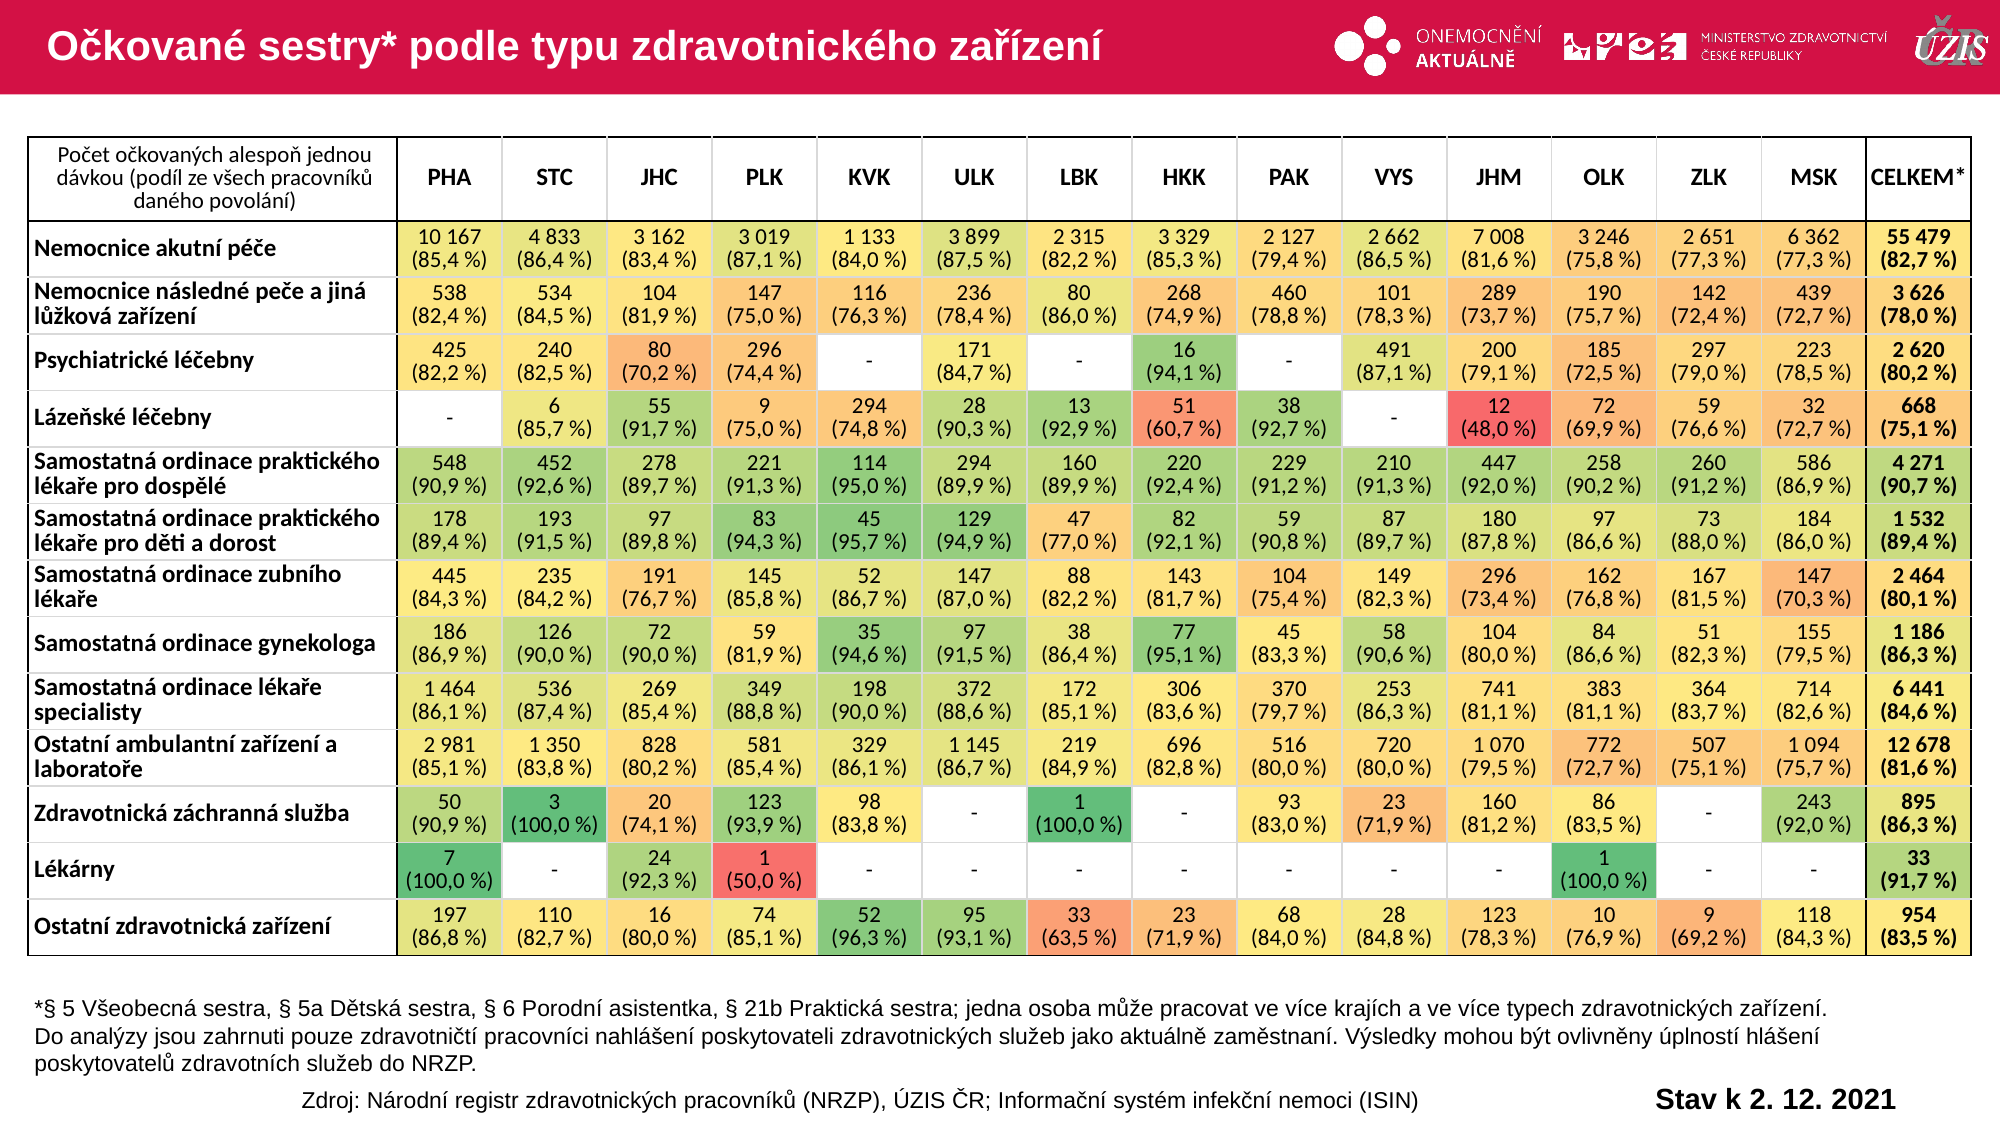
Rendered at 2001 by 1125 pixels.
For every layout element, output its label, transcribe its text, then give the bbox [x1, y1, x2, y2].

table_cell 35 (94,6 %) [818, 617, 921, 672]
table_cell 2 662 (86,5 %) [1343, 222, 1446, 276]
table_cell 2 127 (79,4 %) [1238, 222, 1341, 276]
table_cell 2 620 (80,2 %) [1867, 335, 1970, 390]
table_cell 9 (69,2 %) [1657, 900, 1761, 955]
table_cell - [818, 843, 921, 898]
table_cell 2 464 (80,1 %) [1867, 561, 1970, 616]
table_cell 221 (91,3 %) [713, 448, 816, 503]
table_cell 20 (74,1 %) [608, 787, 711, 842]
table_cell 197 (86,8 %) [398, 900, 501, 955]
table_cell 3 162 (83,4 %) [608, 222, 711, 276]
table_cell 68 (84,0 %) [1238, 900, 1341, 955]
table_cell 491 (87,1 %) [1343, 335, 1446, 390]
table_header OLK [1552, 138, 1656, 220]
table_cell 895 (86,3 %) [1867, 787, 1970, 842]
table_cell 58 (90,6 %) [1343, 617, 1446, 672]
table_cell 1 094 (75,7 %) [1762, 730, 1865, 785]
table_cell - [1238, 335, 1341, 390]
table_cell Lázeňské léčebny [29, 391, 396, 446]
table_cell 45 (95,7 %) [818, 504, 921, 559]
table_cell 52 (86,7 %) [818, 561, 921, 616]
table_cell 3 329 (85,3 %) [1133, 222, 1236, 276]
table_cell 80 (70,2 %) [608, 335, 711, 390]
table_cell 33 (91,7 %) [1867, 843, 1970, 898]
table_cell 73 (88,0 %) [1657, 504, 1761, 559]
table_cell Psychiatrické léčebny [29, 335, 396, 390]
table_cell 104 (80,0 %) [1448, 617, 1551, 672]
table_cell 229 (91,2 %) [1238, 448, 1341, 503]
table_cell 55 (91,7 %) [608, 391, 711, 446]
table_cell 167 (81,5 %) [1657, 561, 1761, 616]
table_cell Lékárny [29, 843, 396, 898]
table_cell 59 (76,6 %) [1657, 391, 1761, 446]
table_cell 4 271 (90,7 %) [1867, 448, 1970, 503]
table_cell 364 (83,7 %) [1657, 674, 1761, 729]
table_cell 445 (84,3 %) [398, 561, 501, 616]
table_cell 32 (72,7 %) [1762, 391, 1865, 446]
table_cell Nemocnice akutní péče [29, 222, 396, 276]
table_cell 306 (83,6 %) [1133, 674, 1236, 729]
table_cell Samostatná ordinace praktického lékaře pro dospělé [29, 448, 396, 503]
table_cell 180 (87,8 %) [1448, 504, 1551, 559]
table_cell 349 (88,8 %) [713, 674, 816, 729]
table_cell 123 (78,3 %) [1448, 900, 1551, 955]
table_cell 149 (82,3 %) [1343, 561, 1446, 616]
table_cell 2 315 (82,2 %) [1028, 222, 1131, 276]
table_cell 536 (87,4 %) [503, 674, 606, 729]
table_cell 460 (78,8 %) [1238, 278, 1341, 333]
table_cell - [1343, 391, 1446, 446]
table_cell 186 (86,9 %) [398, 617, 501, 672]
table_header Počet očkovaných alespoň jednou dávkou (podíl ze všech pracovníků daného povolání) [29, 138, 396, 220]
table_cell 193 (91,5 %) [503, 504, 606, 559]
table_cell 114 (95,0 %) [818, 448, 921, 503]
table_cell 52 (96,3 %) [818, 900, 921, 955]
table_cell 3 019 (87,1 %) [713, 222, 816, 276]
table_cell 236 (78,4 %) [923, 278, 1026, 333]
table_cell 1 (100,0 %) [1028, 787, 1131, 842]
table_cell Ostatní ambulantní zařízení a laboratoře [29, 730, 396, 785]
table_cell 210 (91,3 %) [1343, 448, 1446, 503]
table_cell - [923, 843, 1026, 898]
table_header PAK [1238, 138, 1341, 220]
table_cell 507 (75,1 %) [1657, 730, 1761, 785]
table_cell 98 (83,8 %) [818, 787, 921, 842]
table_header JHM [1448, 138, 1551, 220]
table_cell 118 (84,3 %) [1762, 900, 1865, 955]
table_cell - [1762, 843, 1865, 898]
table_cell 3 899 (87,5 %) [923, 222, 1026, 276]
table_cell Samostatná ordinace zubního lékaře [29, 561, 396, 616]
table_cell 200 (79,1 %) [1448, 335, 1551, 390]
table_header LBK [1028, 138, 1131, 220]
table_cell 147 (87,0 %) [923, 561, 1026, 616]
table_cell 86 (83,5 %) [1552, 787, 1656, 842]
table_cell 439 (72,7 %) [1762, 278, 1865, 333]
table_cell 1 532 (89,4 %) [1867, 504, 1970, 559]
table_cell 1 (50,0 %) [713, 843, 816, 898]
table_cell - [1133, 787, 1236, 842]
table_cell 171 (84,7 %) [923, 335, 1026, 390]
table_cell 235 (84,2 %) [503, 561, 606, 616]
table_cell 13 (92,9 %) [1028, 391, 1131, 446]
table_cell - [818, 335, 921, 390]
table_cell 184 (86,0 %) [1762, 504, 1865, 559]
table_cell 55 479 (82,7 %) [1867, 222, 1970, 276]
table_header HKK [1133, 138, 1236, 220]
table_cell 452 (92,6 %) [503, 448, 606, 503]
text_box *§ 5 Všeobecná sestra, § 5a Dětská sestra, § 6 Porodní asistentka, § 21b Praktická sestra; jedna osoba může pracovat ve více krajích a ve více typech zdravotnických zařízení. Do analýzy jsou zahrnuti pouze zdravotničtí pracovníci nahlášení poskytovateli zdravotnických služeb jako aktuálně zaměstnaní. Výsledky mohou být ovlivněny úplností hlášení poskytovatelů zdravotních služeb do NRZP. [19, 986, 1981, 1084]
picture [1915, 15, 1989, 66]
table_cell - [1657, 787, 1761, 842]
table_cell 143 (81,7 %) [1133, 561, 1236, 616]
table_cell 7 (100,0 %) [398, 843, 501, 898]
table_cell 9 (75,0 %) [713, 391, 816, 446]
table_cell 84 (86,6 %) [1552, 617, 1656, 672]
table_cell 191 (76,7 %) [608, 561, 711, 616]
table_header CELKEM* [1867, 138, 1970, 220]
table_cell 93 (83,0 %) [1238, 787, 1341, 842]
table_cell 190 (75,7 %) [1552, 278, 1656, 333]
table_cell 447 (92,0 %) [1448, 448, 1551, 503]
table_cell 1 070 (79,5 %) [1448, 730, 1551, 785]
table_cell 586 (86,9 %) [1762, 448, 1865, 503]
table_cell 155 (79,5 %) [1762, 617, 1865, 672]
table_cell 2 651 (77,3 %) [1657, 222, 1761, 276]
text_box Zdroj: Národní registr zdravotnických pracovníků (NRZP), ÚZIS ČR; Informační systém infekční nemoci (ISIN) [28, 1078, 1640, 1121]
table_cell 240 (82,5 %) [503, 335, 606, 390]
table_cell 1 350 (83,8 %) [503, 730, 606, 785]
table_cell 294 (74,8 %) [818, 391, 921, 446]
table_cell 383 (81,1 %) [1552, 674, 1656, 729]
table_header MSK [1762, 138, 1865, 220]
table_cell Ostatní zdravotnická zařízení [29, 900, 396, 955]
table_cell 425 (82,2 %) [398, 335, 501, 390]
table_cell 2 981 (85,1 %) [398, 730, 501, 785]
text_box Stav k 2. 12. 2021 [1640, 1072, 1972, 1123]
table_cell 1 (100,0 %) [1552, 843, 1656, 898]
table_cell 548 (90,9 %) [398, 448, 501, 503]
table_cell Nemocnice následné peče a jiná lůžková zařízení [29, 278, 396, 333]
table_cell - [923, 787, 1026, 842]
table_cell - [1343, 843, 1446, 898]
table_cell 668 (75,1 %) [1867, 391, 1970, 446]
table_cell 162 (76,8 %) [1552, 561, 1656, 616]
table_cell 6 441 (84,6 %) [1867, 674, 1970, 729]
table_cell 294 (89,9 %) [923, 448, 1026, 503]
table_cell 97 (91,5 %) [923, 617, 1026, 672]
table_cell 220 (92,4 %) [1133, 448, 1236, 503]
table_cell 172 (85,1 %) [1028, 674, 1131, 729]
table_cell 258 (90,2 %) [1552, 448, 1656, 503]
table_cell 45 (83,3 %) [1238, 617, 1341, 672]
table_cell 129 (94,9 %) [923, 504, 1026, 559]
table_cell 47 (77,0 %) [1028, 504, 1131, 559]
table_cell 147 (70,3 %) [1762, 561, 1865, 616]
table_cell 72 (90,0 %) [608, 617, 711, 672]
table_cell 534 (84,5 %) [503, 278, 606, 333]
table_cell 296 (74,4 %) [713, 335, 816, 390]
table_cell 51 (82,3 %) [1657, 617, 1761, 672]
table_cell 372 (88,6 %) [923, 674, 1026, 729]
table_cell Samostatná ordinace praktického lékaře pro děti a dorost [29, 504, 396, 559]
table_cell 219 (84,9 %) [1028, 730, 1131, 785]
picture [1391, 16, 1542, 76]
table_cell 714 (82,6 %) [1762, 674, 1865, 729]
table_cell - [503, 843, 606, 898]
table_cell 83 (94,3 %) [713, 504, 816, 559]
table_cell 16 (94,1 %) [1133, 335, 1236, 390]
table_cell 269 (85,4 %) [608, 674, 711, 729]
table_cell 10 167 (85,4 %) [398, 222, 501, 276]
table_cell 10 (76,9 %) [1552, 900, 1656, 955]
table_cell Samostatná ordinace gynekologa [29, 617, 396, 672]
table_cell 12 678 (81,6 %) [1867, 730, 1970, 785]
table_cell 38 (92,7 %) [1238, 391, 1341, 446]
table_cell 110 (82,7 %) [503, 900, 606, 955]
table_cell 38 (86,4 %) [1028, 617, 1131, 672]
table_cell 289 (73,7 %) [1448, 278, 1551, 333]
table_cell 4 833 (86,4 %) [503, 222, 606, 276]
table_cell 1 186 (86,3 %) [1867, 617, 1970, 672]
table_cell 954 (83,5 %) [1867, 900, 1970, 955]
table_cell 720 (80,0 %) [1343, 730, 1446, 785]
table_cell 59 (81,9 %) [713, 617, 816, 672]
table_cell 296 (73,4 %) [1448, 561, 1551, 616]
table_cell 581 (85,4 %) [713, 730, 816, 785]
table_cell 142 (72,4 %) [1657, 278, 1761, 333]
table_cell 1 133 (84,0 %) [818, 222, 921, 276]
table_cell 87 (89,7 %) [1343, 504, 1446, 559]
table_cell 28 (84,8 %) [1343, 900, 1446, 955]
table_cell 7 008 (81,6 %) [1448, 222, 1551, 276]
table_cell 268 (74,9 %) [1133, 278, 1236, 333]
table_cell Samostatná ordinace lékaře specialisty [29, 674, 396, 729]
table_cell - [398, 391, 501, 446]
table_cell 24 (92,3 %) [608, 843, 711, 898]
table_cell 6 362 (77,3 %) [1762, 222, 1865, 276]
table_cell 516 (80,0 %) [1238, 730, 1341, 785]
table_cell 16 (80,0 %) [608, 900, 711, 955]
table_cell Zdravotnická záchranná služba [29, 787, 396, 842]
table_header JHC [608, 138, 711, 220]
picture [1563, 31, 1888, 60]
table_cell 1 145 (86,7 %) [923, 730, 1026, 785]
table_cell 97 (89,8 %) [608, 504, 711, 559]
table_cell 59 (90,8 %) [1238, 504, 1341, 559]
table_cell 772 (72,7 %) [1552, 730, 1656, 785]
table_cell 126 (90,0 %) [503, 617, 606, 672]
table_cell 23 (71,9 %) [1343, 787, 1446, 842]
table_cell - [1238, 843, 1341, 898]
table_cell 3 246 (75,8 %) [1552, 222, 1656, 276]
table_cell 223 (78,5 %) [1762, 335, 1865, 390]
table_cell 253 (86,3 %) [1343, 674, 1446, 729]
table_cell 104 (81,9 %) [608, 278, 711, 333]
table_cell 243 (92,0 %) [1762, 787, 1865, 842]
table_header PHA [398, 138, 501, 220]
table_cell 72 (69,9 %) [1552, 391, 1656, 446]
table_cell - [1448, 843, 1551, 898]
table_cell 370 (79,7 %) [1238, 674, 1341, 729]
table_cell 696 (82,8 %) [1133, 730, 1236, 785]
table_cell 95 (93,1 %) [923, 900, 1026, 955]
table_header ZLK [1657, 138, 1761, 220]
table_cell - [1657, 843, 1761, 898]
table_cell - [1028, 335, 1131, 390]
table_cell 147 (75,0 %) [713, 278, 816, 333]
table_cell 828 (80,2 %) [608, 730, 711, 785]
table_cell 23 (71,9 %) [1133, 900, 1236, 955]
table_cell 329 (86,1 %) [818, 730, 921, 785]
table_cell 198 (90,0 %) [818, 674, 921, 729]
table_cell 51 (60,7 %) [1133, 391, 1236, 446]
table_cell 104 (75,4 %) [1238, 561, 1341, 616]
table_header VYS [1343, 138, 1446, 220]
table_cell 123 (93,9 %) [713, 787, 816, 842]
table_cell 538 (82,4 %) [398, 278, 501, 333]
table_cell 50 (90,9 %) [398, 787, 501, 842]
table_header KVK [818, 138, 921, 220]
table_cell 3 (100,0 %) [503, 787, 606, 842]
table_header ULK [923, 138, 1026, 220]
table_header PLK [713, 138, 816, 220]
table_cell 297 (79,0 %) [1657, 335, 1761, 390]
table_cell 741 (81,1 %) [1448, 674, 1551, 729]
table_cell 116 (76,3 %) [818, 278, 921, 333]
table_cell 77 (95,1 %) [1133, 617, 1236, 672]
table_cell - [1028, 843, 1131, 898]
table_cell 178 (89,4 %) [398, 504, 501, 559]
table_cell 33 (63,5 %) [1028, 900, 1131, 955]
table_cell 160 (81,2 %) [1448, 787, 1551, 842]
table_cell 1 464 (86,1 %) [398, 674, 501, 729]
table_cell 3 626 (78,0 %) [1867, 278, 1970, 333]
table_cell 80 (86,0 %) [1028, 278, 1131, 333]
title Očkované sestry* podle typu zdravotnického zařízení [31, 0, 1391, 95]
table_cell 260 (91,2 %) [1657, 448, 1761, 503]
table_cell 97 (86,6 %) [1552, 504, 1656, 559]
table_cell 101 (78,3 %) [1343, 278, 1446, 333]
table_cell 28 (90,3 %) [923, 391, 1026, 446]
table_cell 12 (48,0 %) [1448, 391, 1551, 446]
table_cell 88 (82,2 %) [1028, 561, 1131, 616]
table_cell - [1133, 843, 1236, 898]
table_cell 160 (89,9 %) [1028, 448, 1131, 503]
table_header STC [503, 138, 606, 220]
table_cell 82 (92,1 %) [1133, 504, 1236, 559]
table_cell 185 (72,5 %) [1552, 335, 1656, 390]
table_cell 278 (89,7 %) [608, 448, 711, 503]
table_cell 6 (85,7 %) [503, 391, 606, 446]
table_cell 145 (85,8 %) [713, 561, 816, 616]
table_cell 74 (85,1 %) [713, 900, 816, 955]
